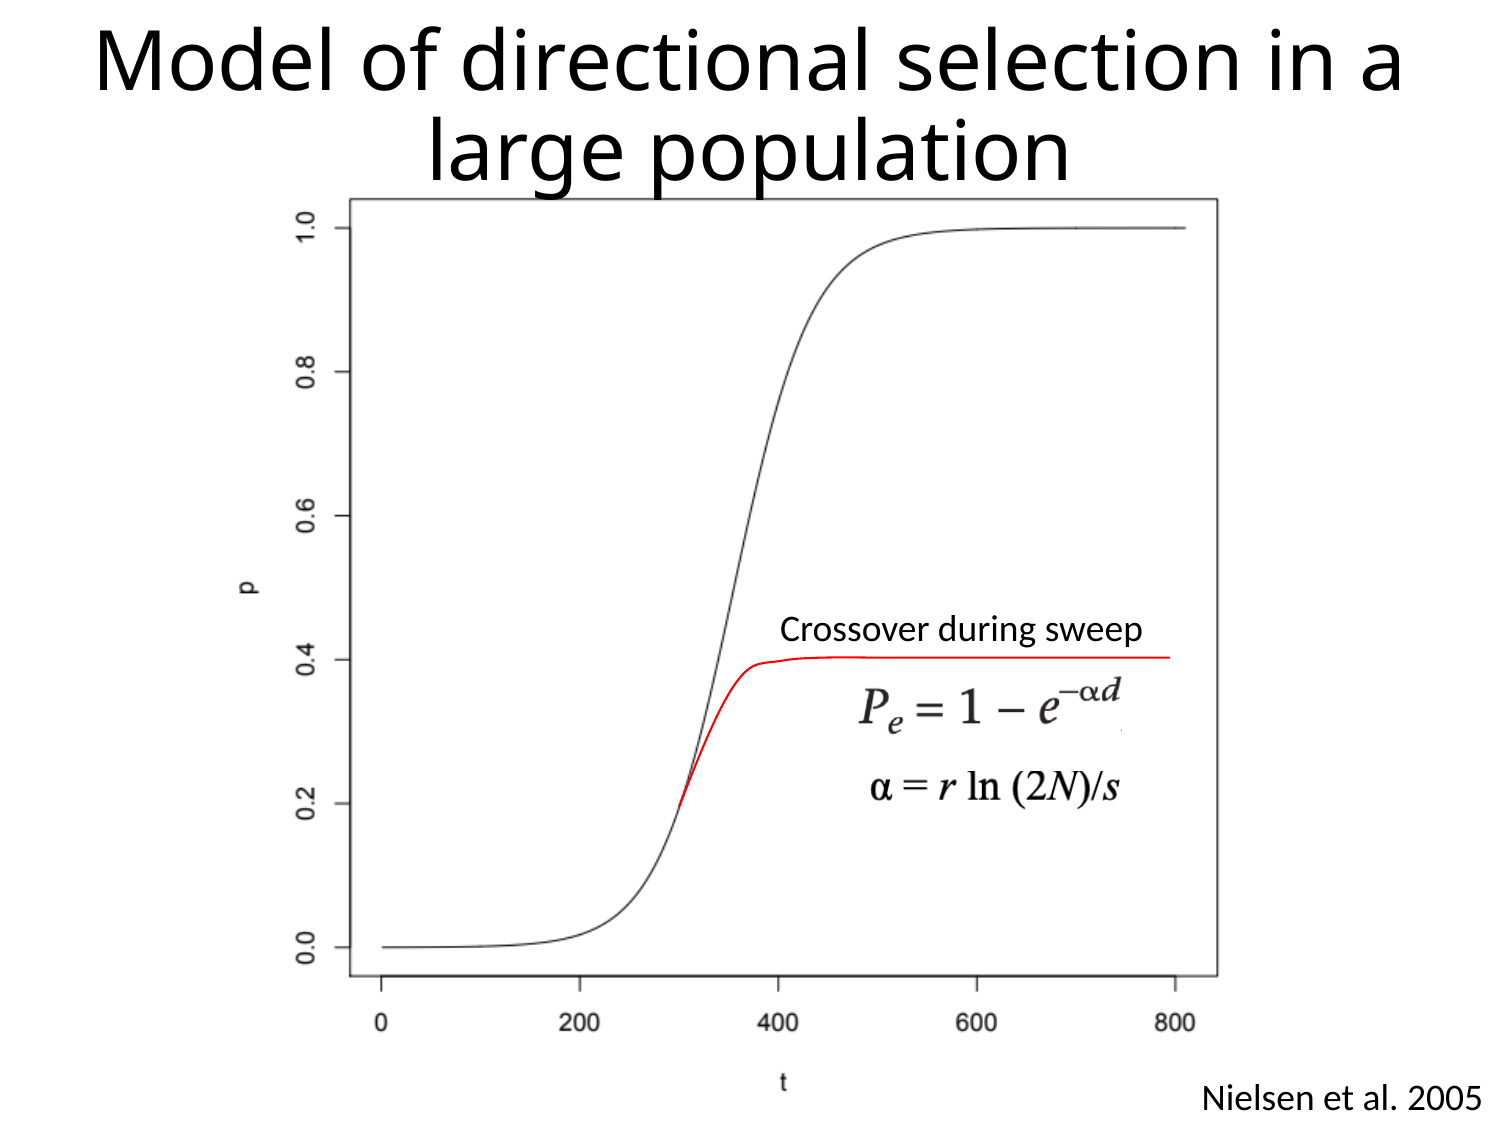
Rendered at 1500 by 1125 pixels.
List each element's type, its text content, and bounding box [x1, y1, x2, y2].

picture [837, 662, 1122, 823]
title Model of directional selection in a large population [0, 0, 1500, 218]
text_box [227, 76, 1278, 1125]
text_box Nielsen et al. 2005 [1278, 1065, 1499, 1125]
